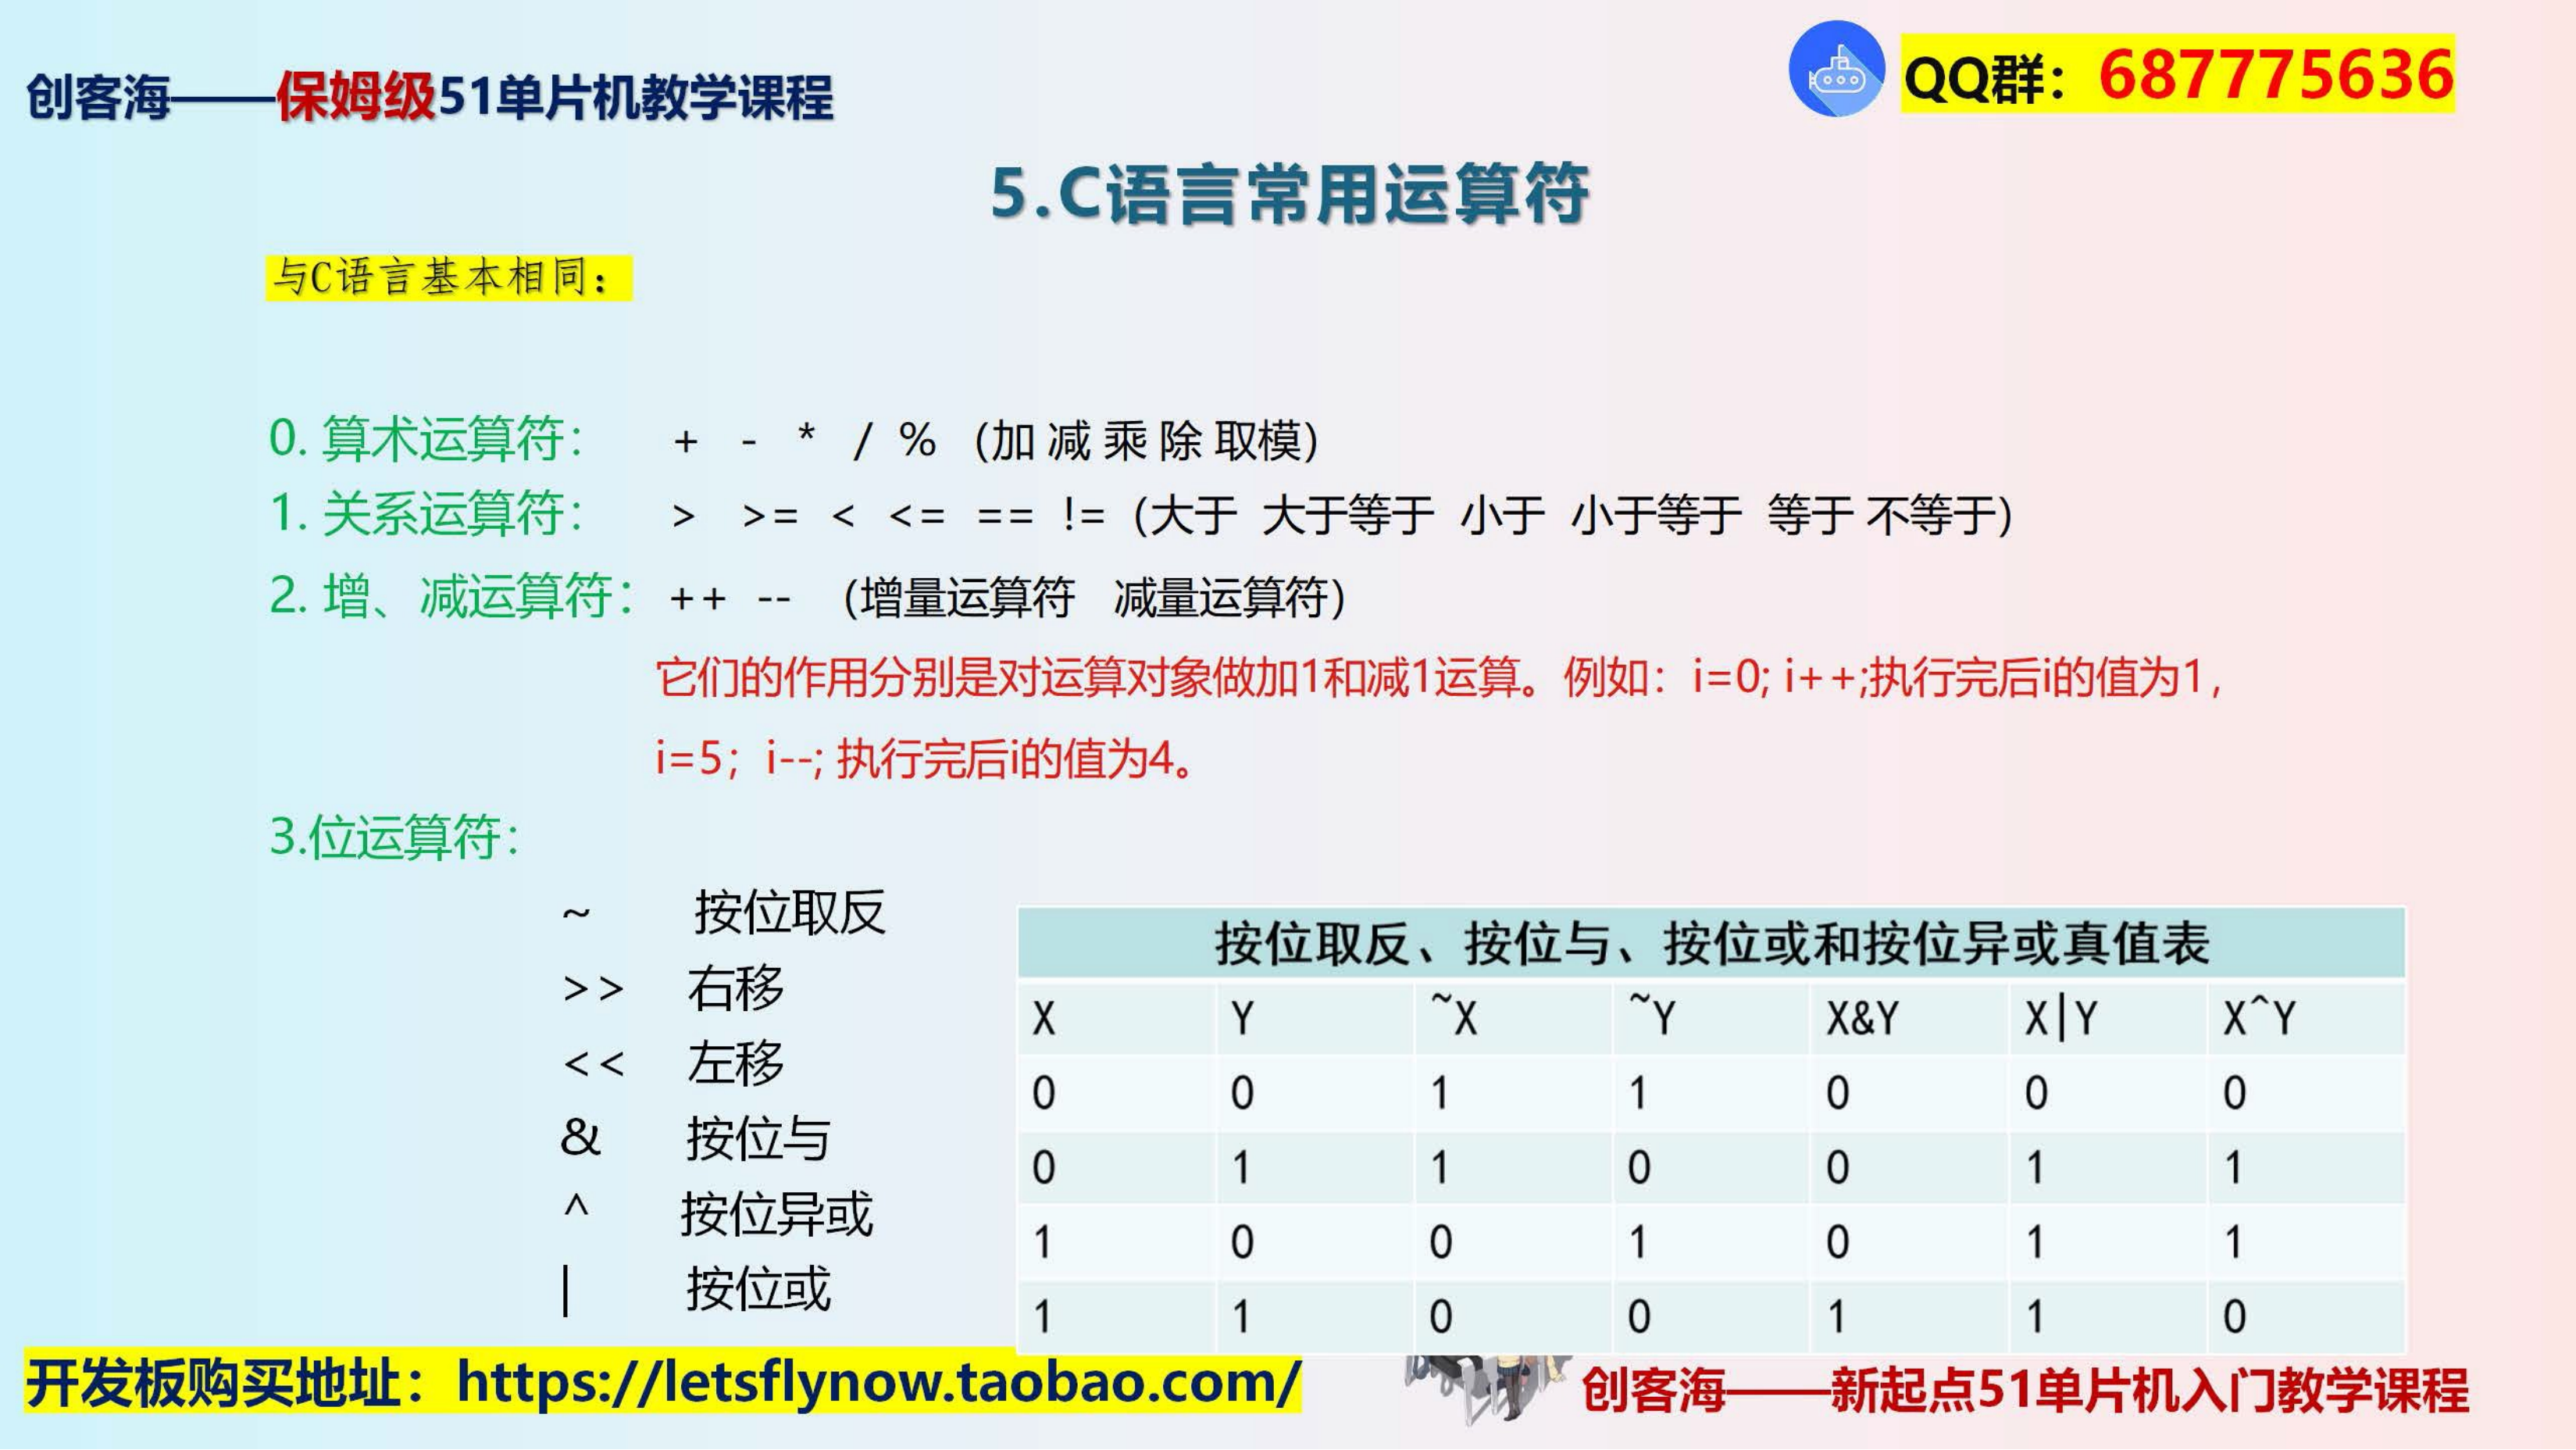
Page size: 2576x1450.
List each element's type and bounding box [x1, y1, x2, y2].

text_box [0, 0, 2576, 1450]
